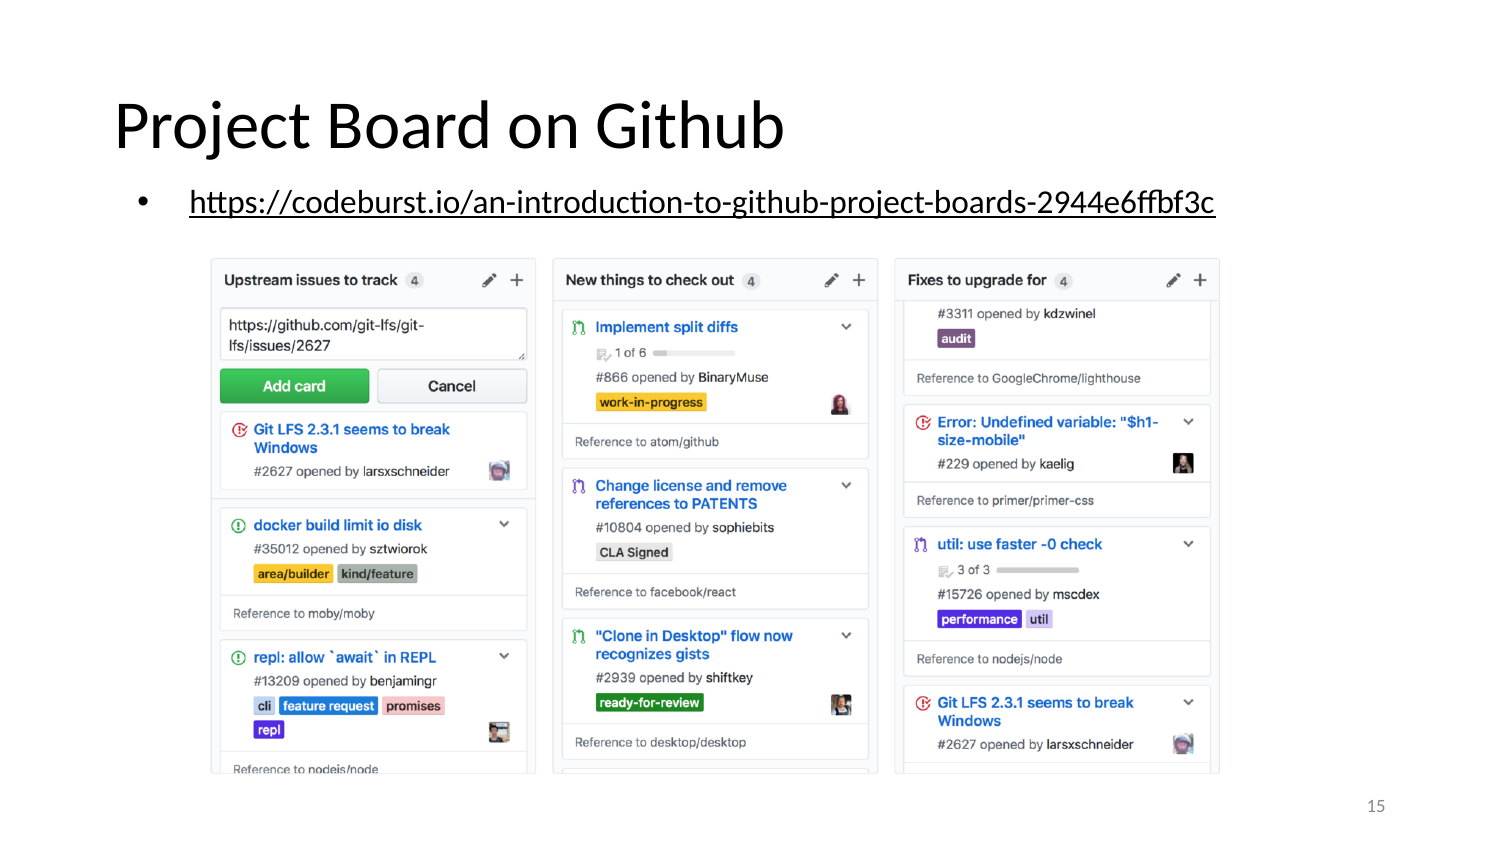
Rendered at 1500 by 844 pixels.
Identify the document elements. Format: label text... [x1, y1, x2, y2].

picture [201, 246, 1229, 783]
slide_number 15 [1059, 782, 1397, 827]
title Project Board on Github [103, 44, 1397, 179]
list https://codeburst.io/an-introduction-to-github-project-boards-2944e6ffbf3c [103, 179, 1397, 715]
